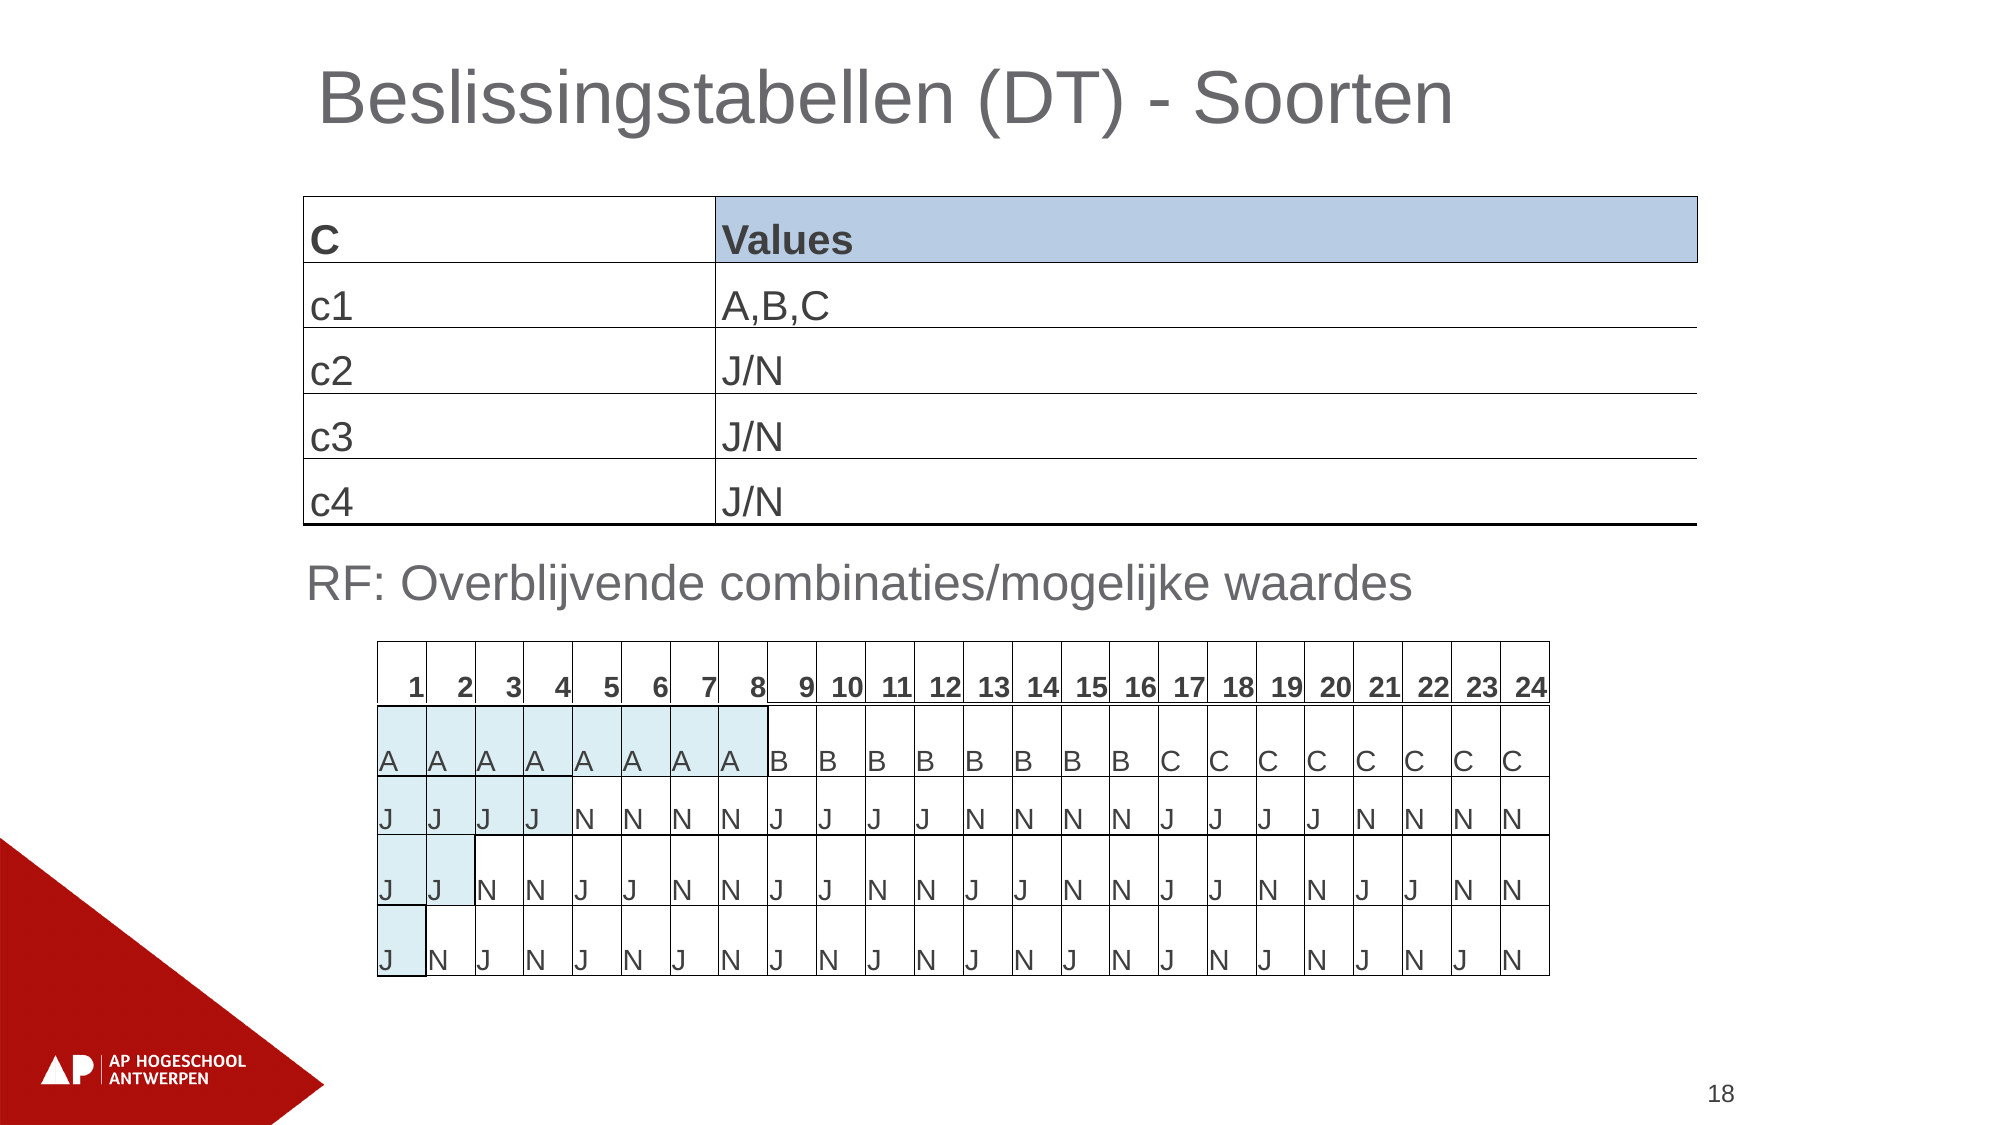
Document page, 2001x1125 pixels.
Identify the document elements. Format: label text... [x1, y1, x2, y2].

table_header A [476, 707, 523, 775]
table_header A [573, 707, 621, 776]
table_header C [1501, 706, 1549, 776]
table_header J [768, 835, 816, 905]
table_header 8 [719, 691, 767, 703]
table_header N [1501, 777, 1549, 834]
table_header N [476, 835, 523, 905]
table_header N [622, 776, 670, 834]
table_header 7 [671, 691, 718, 703]
table_header J [1208, 777, 1256, 834]
table_header J [1013, 835, 1061, 905]
table_cell J/N [716, 328, 1697, 393]
table_cell J/N [716, 459, 1697, 523]
text_box RF: Overblijvende combinaties/mogelijke waardes [291, 543, 1443, 691]
table_header B [817, 706, 865, 776]
table_header C [1159, 706, 1207, 776]
table_header Values [716, 197, 1697, 262]
table_header J [915, 777, 963, 834]
table_header 13 [964, 691, 1012, 702]
table_header B [915, 706, 963, 776]
table_header J [524, 777, 572, 834]
table_header J [866, 906, 914, 975]
text_box Beslissingstabellen (DT) - Soorten [303, 0, 1733, 188]
table_header N [1257, 835, 1304, 905]
table_header N [1013, 777, 1061, 834]
table_header 23 [1452, 642, 1500, 702]
table_header N [1110, 906, 1158, 975]
table_header N [1501, 906, 1549, 975]
table_header 9 [768, 691, 816, 702]
table_header J [1257, 777, 1304, 834]
table_header N [573, 776, 621, 834]
table_header A [427, 707, 475, 775]
table_header J [671, 906, 718, 975]
table_header B [866, 706, 914, 776]
text_box 18 [1400, 1062, 1750, 1122]
table_header J [1062, 906, 1109, 975]
table_header N [622, 906, 670, 975]
table_header J [378, 906, 425, 975]
table_header C [1354, 706, 1402, 776]
table_cell c2 [304, 328, 715, 393]
table_header N [1305, 906, 1353, 975]
table_header N [964, 777, 1012, 834]
table_cell c1 [304, 263, 715, 327]
table_cell A,B,C [716, 263, 1697, 327]
table_header B [964, 706, 1012, 776]
table_header N [1208, 906, 1256, 975]
table_header J [1159, 835, 1207, 905]
table_header J [768, 777, 816, 834]
picture [0, 831, 328, 1125]
table_header C [1403, 706, 1451, 776]
table_header 6 [622, 691, 670, 703]
table_header N [1110, 777, 1158, 834]
table_header C [304, 197, 715, 262]
table_cell c3 [304, 394, 715, 458]
table_header J [964, 835, 1012, 905]
table_header N [1013, 906, 1061, 975]
table_header 1 [378, 691, 426, 703]
table_header 17 [1159, 691, 1207, 702]
table_header C [1257, 706, 1304, 776]
table_header 22 [1403, 642, 1451, 702]
table_header 18 [1208, 691, 1256, 702]
table_header N [1062, 777, 1109, 834]
table_header J [427, 777, 475, 834]
table_header N [719, 835, 767, 905]
table_header N [817, 906, 865, 975]
table_header J [1159, 777, 1207, 834]
table_header J [573, 835, 621, 905]
table_header 10 [817, 691, 865, 702]
table_header J [1403, 835, 1451, 905]
table_header C [1305, 706, 1353, 776]
table_header N [427, 905, 475, 975]
table_header N [1062, 835, 1109, 905]
table_header J [1208, 835, 1256, 905]
table_header B [1062, 706, 1109, 776]
table_header 4 [524, 691, 572, 703]
table_header N [671, 776, 718, 834]
table_header N [1452, 835, 1500, 905]
table_header N [1501, 835, 1549, 905]
table_header J [1257, 906, 1304, 975]
table_header J [573, 906, 621, 975]
table_cell c4 [304, 459, 715, 523]
table_header J [427, 835, 474, 905]
table_header 15 [1062, 691, 1109, 702]
table_header N [1354, 777, 1402, 834]
table_header J [1305, 777, 1353, 834]
table_header 11 [866, 691, 914, 702]
table_header A [622, 707, 670, 776]
table_header J [964, 906, 1012, 975]
table_cell J/N [716, 394, 1697, 458]
table_header N [915, 835, 963, 905]
table_header N [1305, 835, 1353, 905]
table_header J [768, 906, 816, 975]
table_header 16 [1110, 691, 1158, 702]
table_header J [817, 777, 865, 834]
table_header N [524, 906, 572, 975]
table_header N [719, 906, 767, 975]
table_header A [378, 707, 426, 775]
table_header J [378, 835, 426, 904]
table_header 3 [476, 691, 523, 703]
table_header J [1159, 906, 1207, 975]
table_header A [671, 707, 718, 776]
table_header J [1354, 906, 1402, 975]
table_header 24 [1501, 642, 1549, 702]
table_header N [1403, 777, 1451, 834]
table_header B [1110, 706, 1158, 776]
table_header J [866, 777, 914, 834]
table_header A [524, 707, 572, 775]
table_header C [1452, 706, 1500, 776]
table_header N [1452, 777, 1500, 834]
table_header B [769, 706, 816, 776]
table_header N [915, 906, 963, 975]
table_header J [817, 835, 865, 905]
table_header 21 [1354, 691, 1402, 702]
table_header N [719, 776, 767, 834]
table_header 2 [427, 691, 475, 703]
table_header A [719, 707, 767, 776]
table_header J [1354, 835, 1402, 905]
table_header N [671, 835, 718, 905]
table_header 5 [573, 691, 621, 703]
table_header J [622, 835, 670, 905]
table_header 14 [1013, 691, 1061, 702]
table_header 20 [1305, 691, 1353, 702]
table_header J [476, 906, 523, 975]
table_header 12 [915, 691, 963, 702]
table_header J [1452, 906, 1500, 975]
table_header N [524, 835, 572, 905]
table_header J [476, 777, 523, 834]
table_header N [866, 835, 914, 905]
table_header J [378, 777, 426, 834]
table_header N [1110, 835, 1158, 905]
table_header C [1208, 706, 1256, 776]
table_header B [1013, 706, 1061, 776]
table_header 19 [1257, 691, 1304, 702]
table_header N [1403, 906, 1451, 975]
